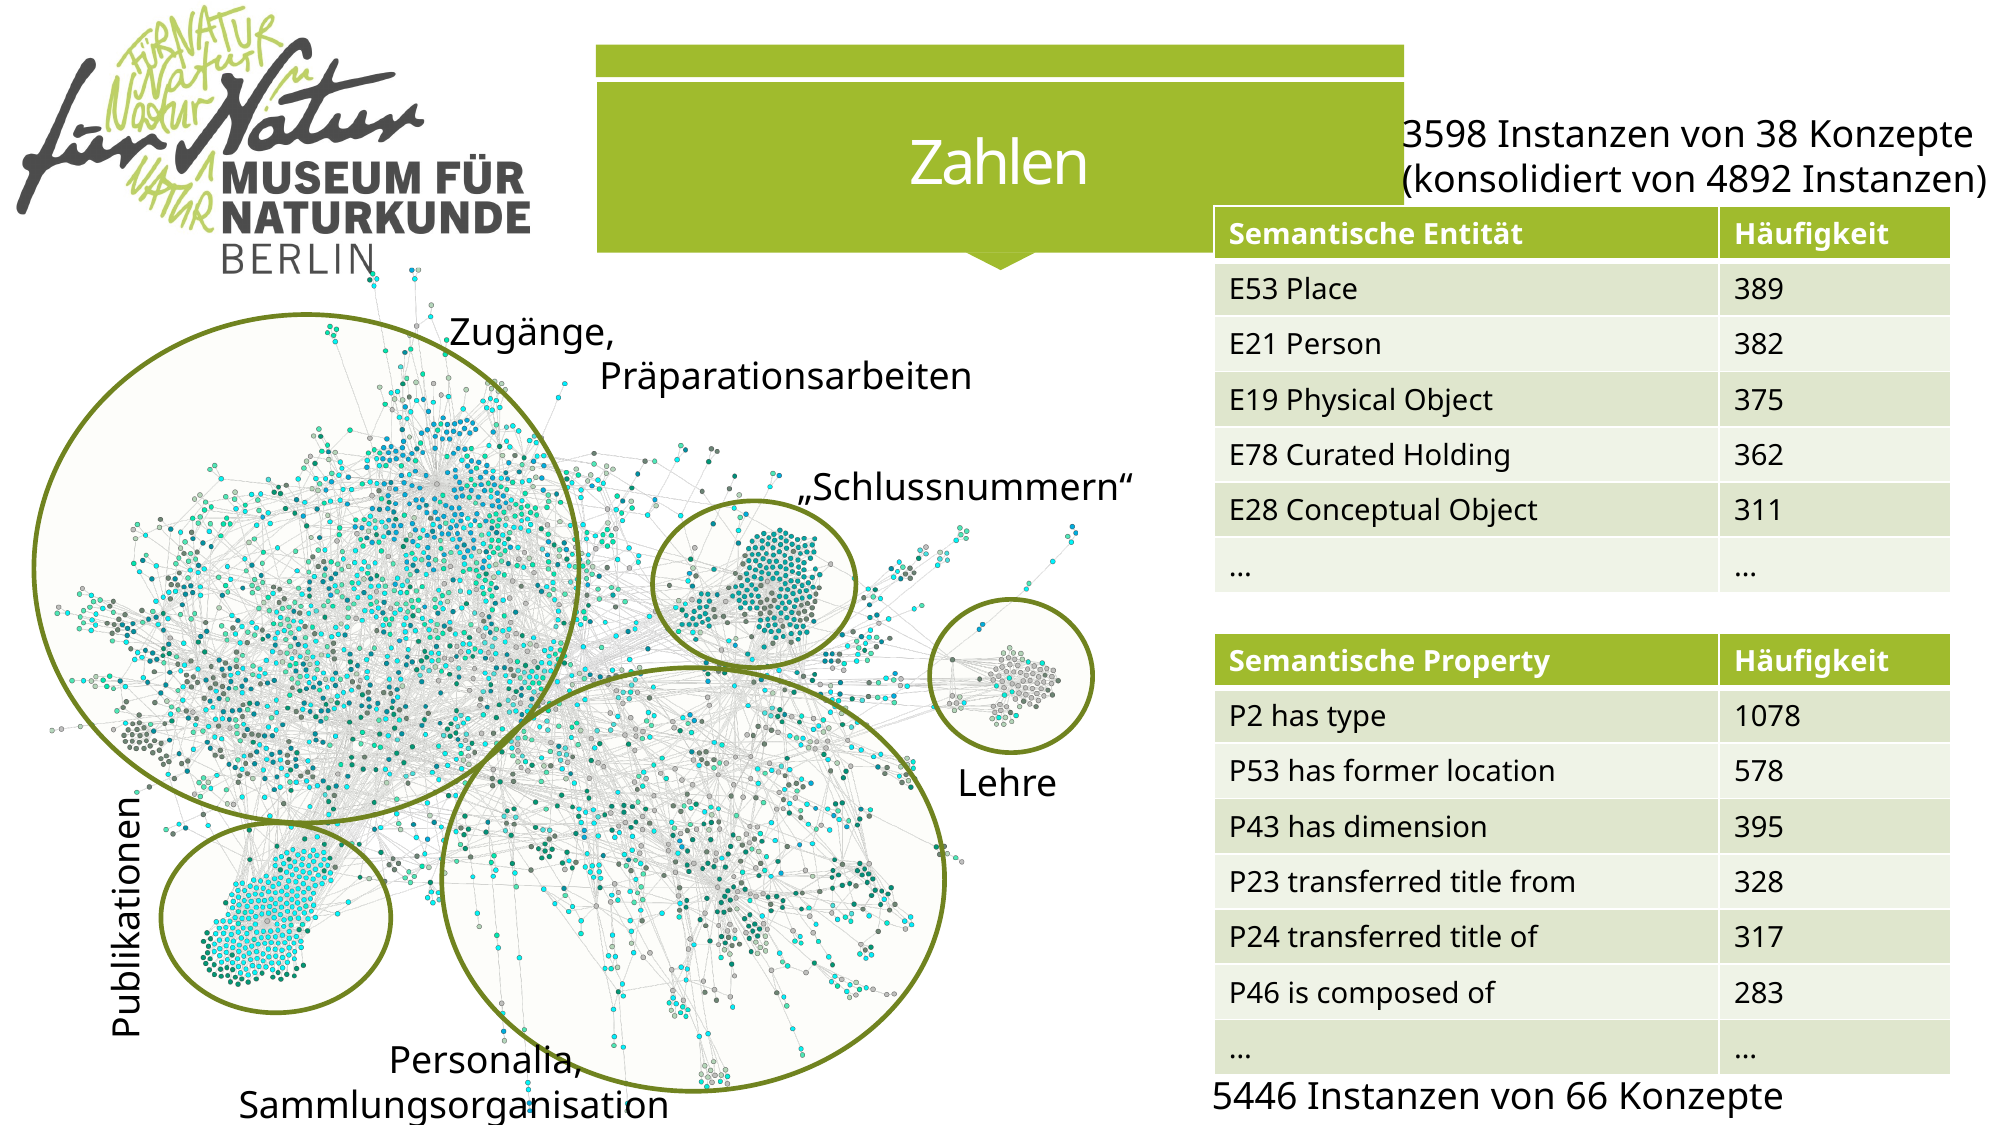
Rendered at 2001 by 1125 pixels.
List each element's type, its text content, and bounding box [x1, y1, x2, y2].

table_cell 1078 [1720, 691, 1950, 742]
table_header Semantische Entität [1215, 207, 1718, 258]
text_box 5446 Instanzen von 66 Konzepte [1196, 1064, 1800, 1125]
title Zahlen [611, 96, 1389, 235]
table_cell E53 Place [1215, 264, 1718, 315]
table_cell … [1215, 538, 1718, 592]
table_cell 328 [1720, 855, 1950, 908]
table_header Häufigkeit [1720, 634, 1950, 685]
table_cell E28 Conceptual Object [1215, 483, 1718, 536]
table_cell 375 [1720, 372, 1950, 426]
table_cell P53 has former location [1215, 744, 1718, 798]
table_header Häufigkeit [1720, 208, 1950, 258]
text_box Personalia, Sammlungsorganisation [223, 1113, 686, 1125]
table_cell … [1720, 538, 1950, 592]
picture [48, 267, 1078, 1113]
table_cell 395 [1720, 799, 1950, 853]
table_cell P43 has dimension [1215, 799, 1718, 853]
table_cell E78 Curated Holding [1215, 428, 1718, 481]
text_box [1078, 630, 1094, 722]
table_cell E19 Physical Object [1215, 372, 1718, 426]
table_cell 362 [1720, 428, 1950, 481]
table_cell E21 Person [1215, 317, 1718, 371]
table_cell 283 [1720, 965, 1950, 1019]
table_header Semantische Property [1215, 634, 1718, 685]
table_cell P24 transferred title of [1215, 910, 1718, 963]
table_cell 389 [1720, 264, 1950, 315]
table_cell P2 has type [1215, 691, 1718, 742]
table_cell … [1215, 1020, 1718, 1064]
table_cell 382 [1720, 317, 1950, 371]
text_box [32, 484, 48, 654]
table_cell 317 [1720, 910, 1950, 963]
table_cell … [1720, 1020, 1950, 1074]
text_box „Schlussnummern“ [1078, 455, 1149, 516]
table_cell P23 transferred title from [1215, 855, 1718, 908]
table_cell P46 is composed of [1215, 965, 1718, 1019]
text_box 3598 Instanzen von 38 Konzepte (konsolidiert von 4892 Instanzen) [1387, 102, 2000, 208]
table_cell 311 [1720, 483, 1950, 536]
table_cell 578 [1720, 744, 1950, 798]
table_cell … [0, 0, 546, 321]
